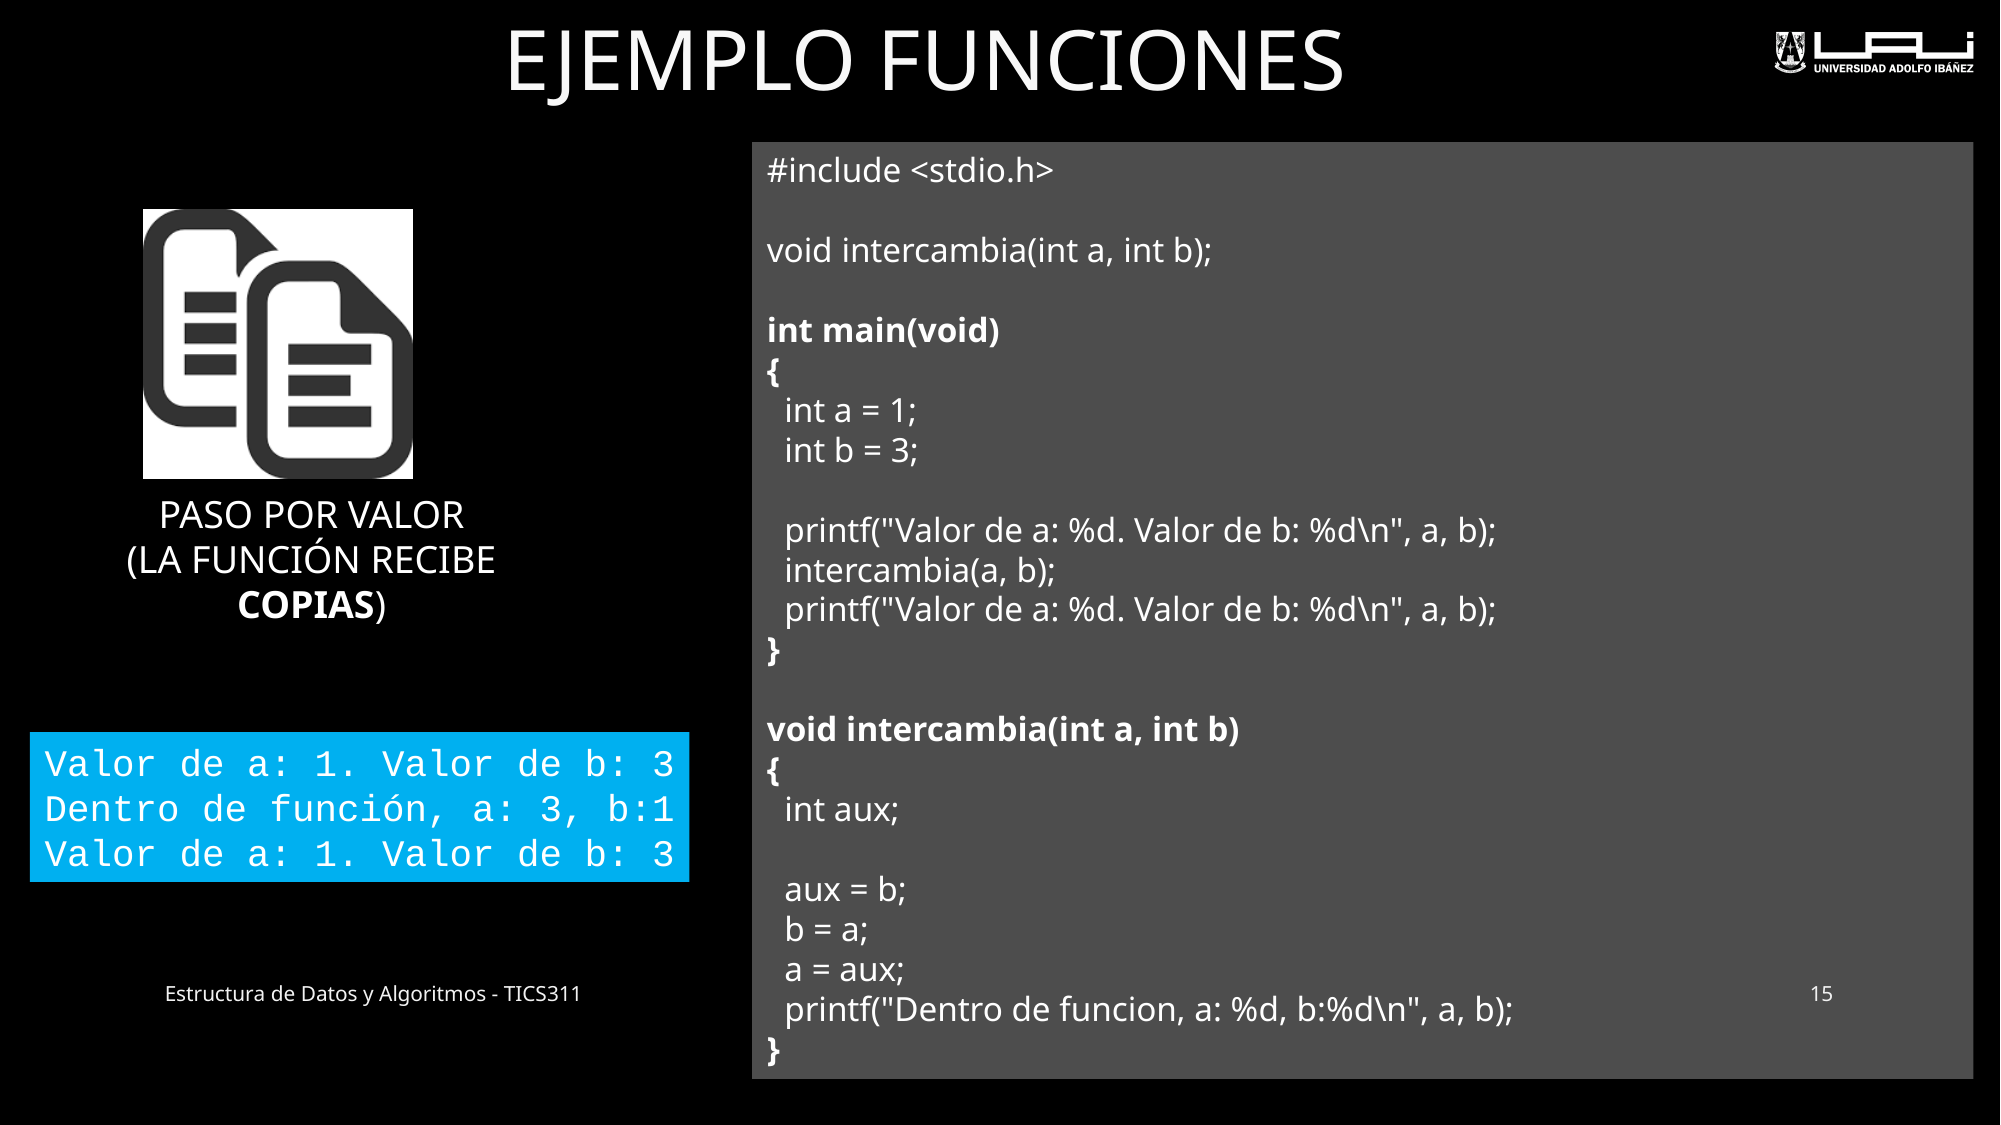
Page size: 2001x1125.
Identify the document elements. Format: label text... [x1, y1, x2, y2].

title EJEMPLO FUNCIONES [314, 0, 1536, 128]
text_box Valor de a: 1. Valor de b: 3 Dentro de función, a: 3, b:1 Valor de a: 1. Valor de b: 3 [29, 732, 690, 882]
slide_number 15 [1724, 965, 1849, 1025]
picture [1748, 5, 2000, 100]
footer Estructura de Datos y Algoritmos - TICS311 [149, 965, 1245, 1025]
text_box #include <stdio.h> void intercambia(int a, int b); int main(void) { int a = 1; int b = 3; printf("Valor de a: %d. Valor de b: %d\n", a, b); intercambia(a, b); printf("Valor de a: %d. Valor de b: %d\n", a, b); } void intercambia(int a, int b) { int aux; aux = b; b = a; a = aux; printf("Dentro de funcion, a: %d, b:%d\n", a, b); } [752, 142, 1974, 1079]
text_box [105, 208, 518, 636]
